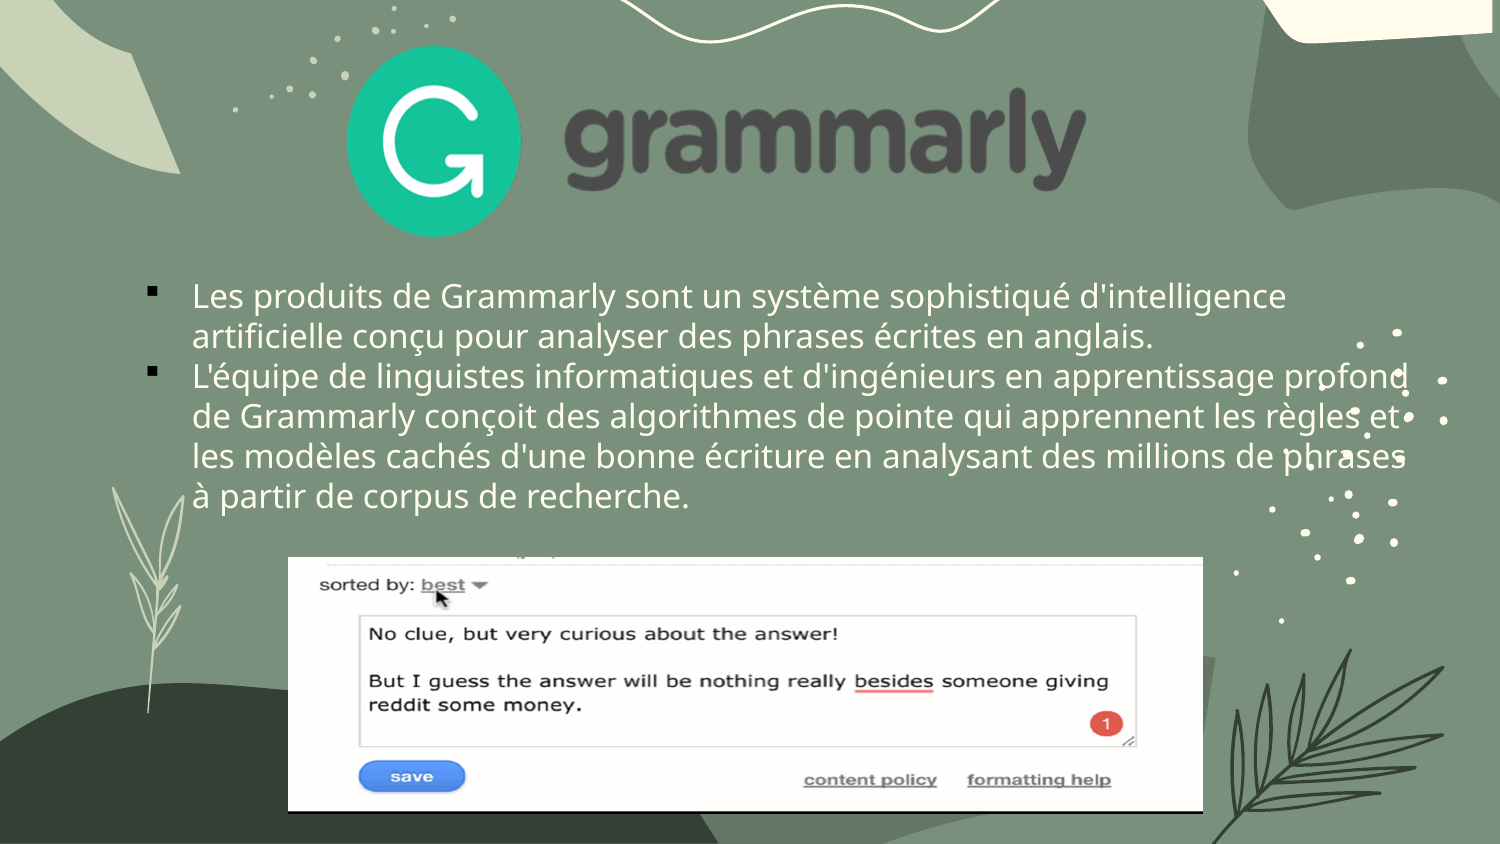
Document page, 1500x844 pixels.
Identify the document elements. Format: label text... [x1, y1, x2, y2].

text_box Les produits de Grammarly sont un système sophistiqué d'intelligence artificielle conçu pour analyser des phrases écrites en anglais. L'équipe de linguistes informatiques et d'ingénieurs en apprentissage profond de Grammarly conçoit des algorithmes de pointe qui apprennent les règles et les modèles cachés d'une bonne écriture en analysant des millions de phrases à partir de corpus de recherche. [130, 268, 1441, 523]
picture [343, 46, 1087, 237]
picture [288, 557, 1203, 814]
